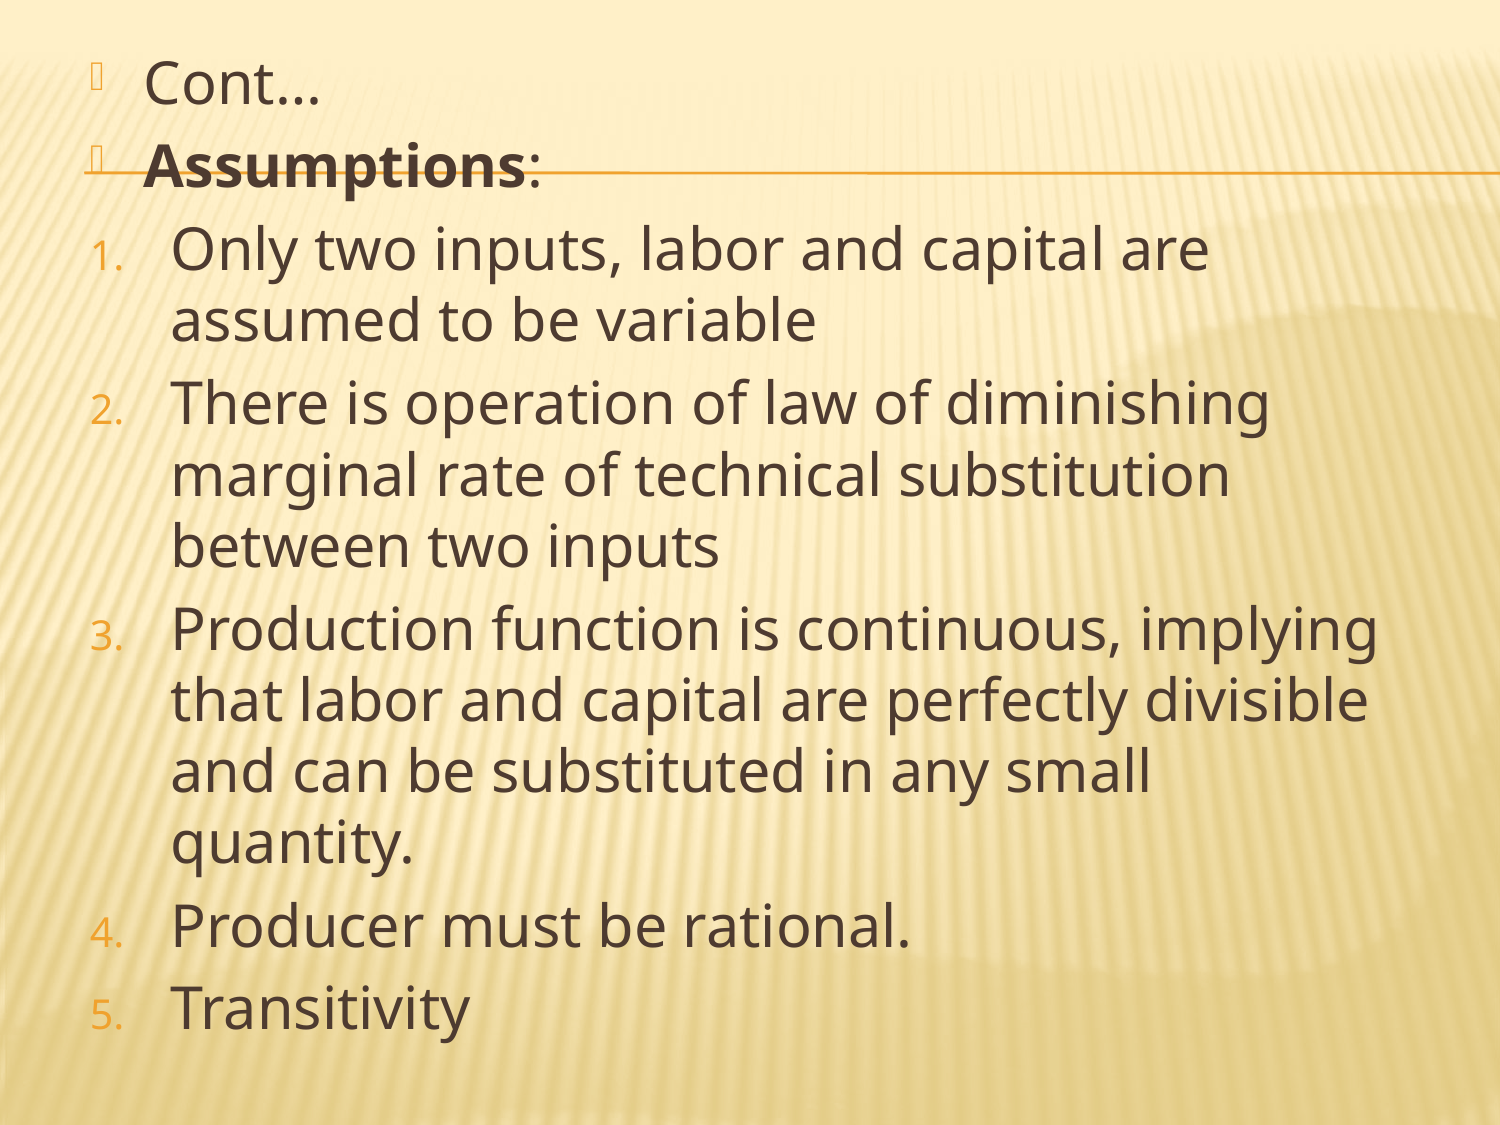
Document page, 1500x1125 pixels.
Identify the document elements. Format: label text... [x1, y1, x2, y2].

list Cont… Assumptions: Only two inputs, labor and capital are assumed to be variable There is operation of law of diminishing marginal rate of technical substitution between two inputs Production function is continuous, implying that labor and capital are perfectly divisible and can be substituted in any small quantity. Producer must be rational. Transitivity [75, 37, 1425, 1050]
